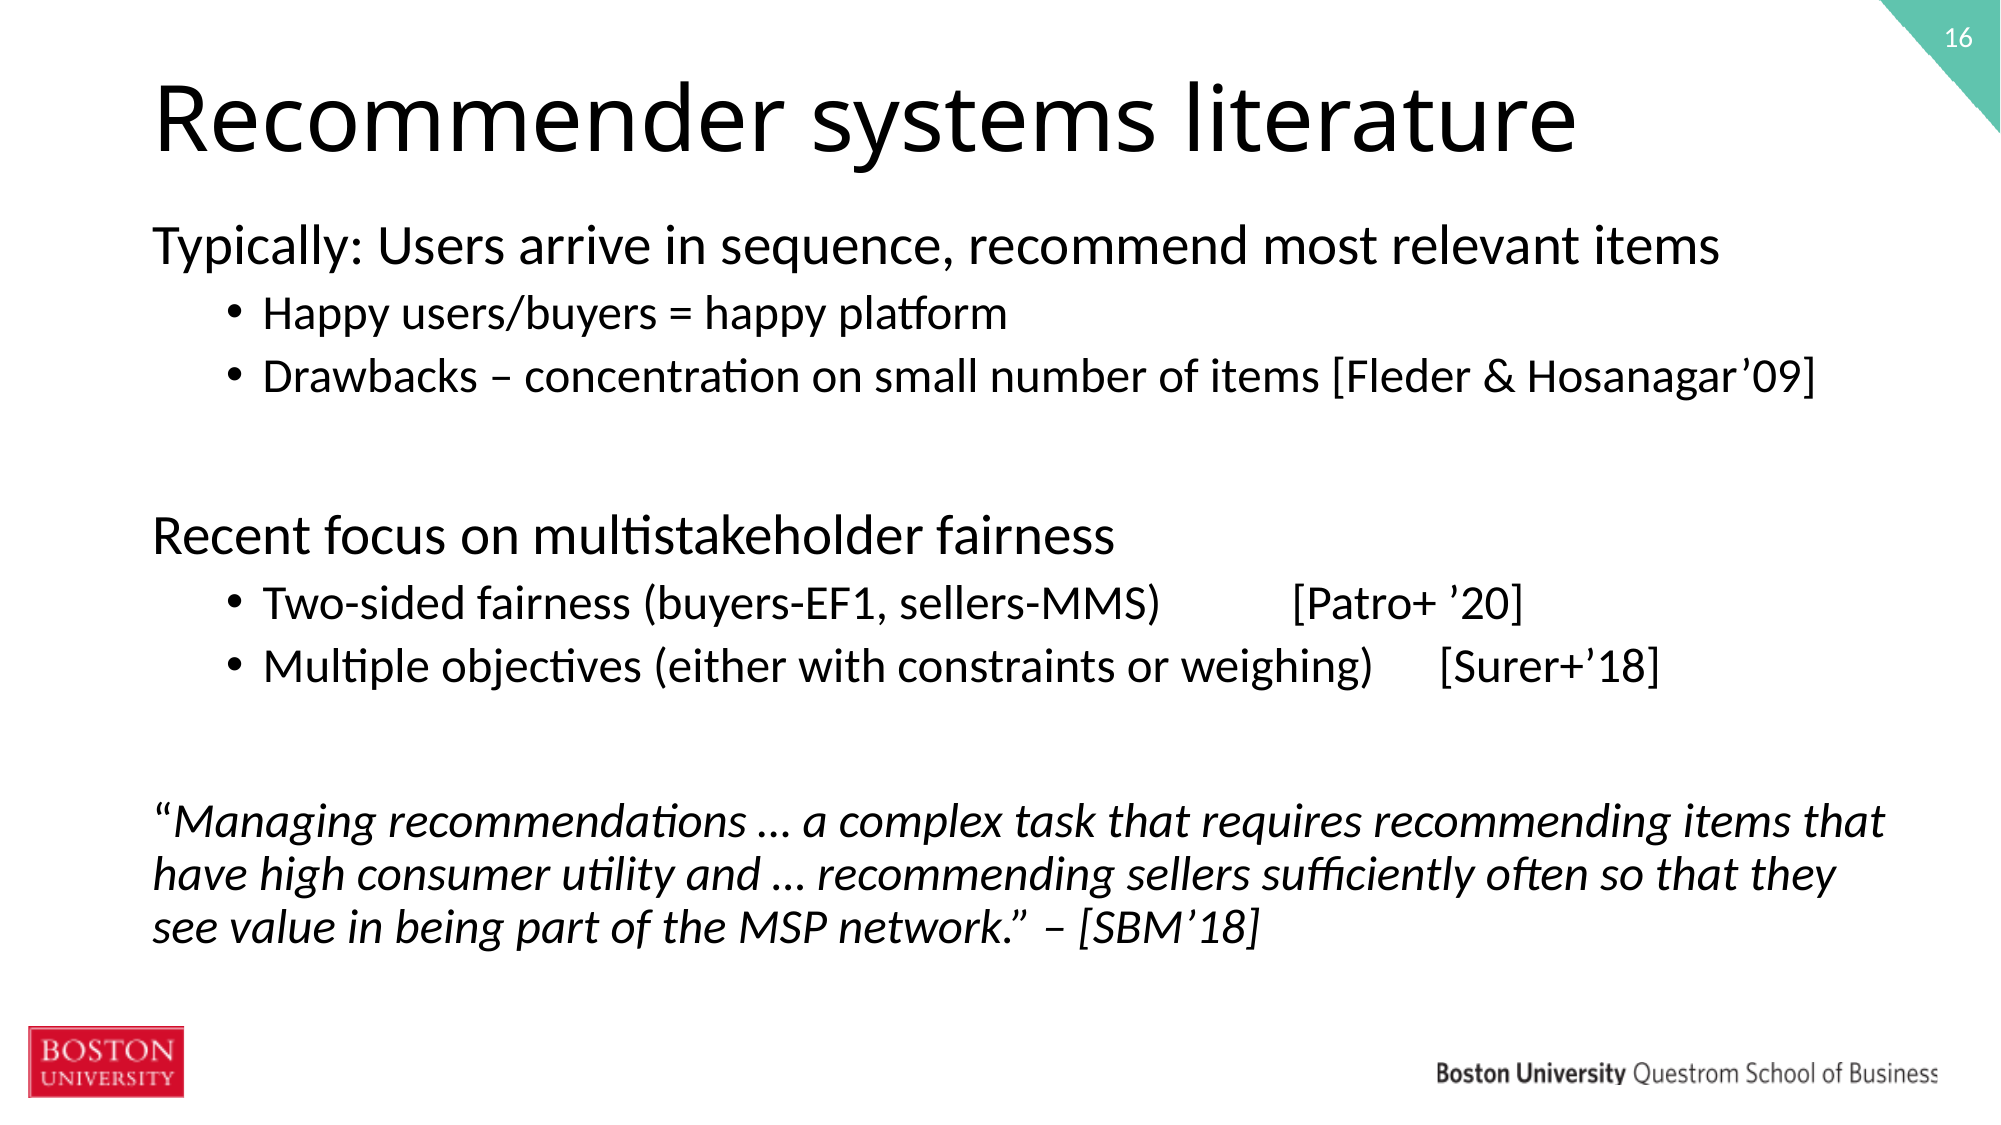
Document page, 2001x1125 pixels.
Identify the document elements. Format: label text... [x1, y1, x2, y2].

slide_number 16 [1862, 6, 1989, 67]
title Recommender systems literature [137, 59, 1863, 185]
picture [1821, 0, 2001, 159]
